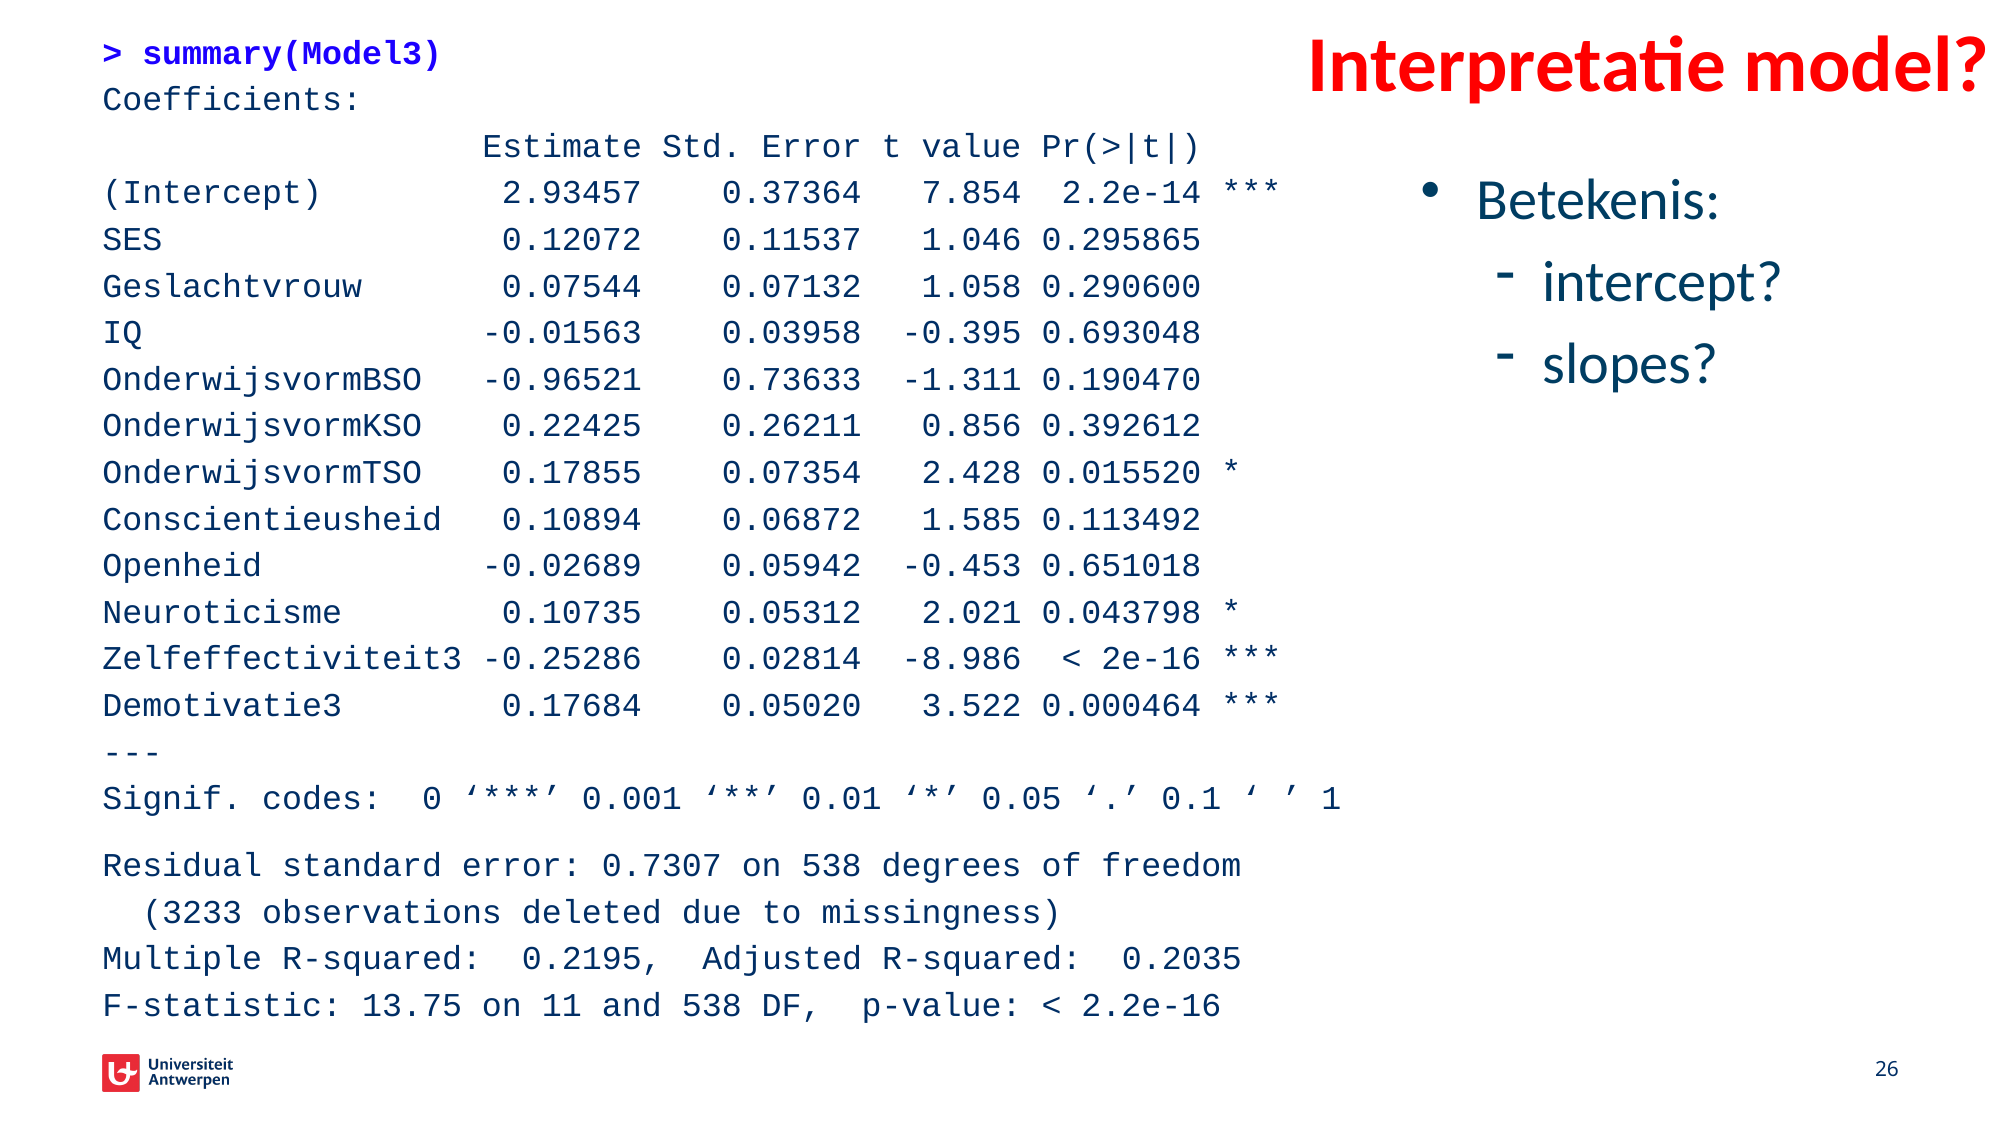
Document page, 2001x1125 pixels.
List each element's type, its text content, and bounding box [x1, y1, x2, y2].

title Interpretatie model? [194, 12, 1990, 143]
text_box Betekenis: intercept? slopes? [1420, 161, 1914, 599]
list > summary(Model3) Coefficients: Estimate Std. Error t value Pr(>|t|) (Intercept) 2.93457 0.37364 7.854 2.2e-14 *** SES 0.12072 0.11537 1.046 0.295865 Geslachtvrouw 0.07544 0.07132 1.058 0.290600 IQ -0.01563 0.03958 -0.395 0.693048 OnderwijsvormBSO -0.96521 0.73633 -1.311 0.190470 OnderwijsvormKSO 0.22425 0.26211 0.856 0.392612 OnderwijsvormTSO 0.17855 0.07354 2.428 0.015520 * Conscientieusheid 0.10894 0.06872 1.585 0.113492 Openheid -0.02689 0.05942 -0.453 0.651018 Neuroticisme 0.10735 0.05312 2.021 0.043798 * Zelfeffectiviteit3 -0.25286 0.02814 -8.986 < 2e-16 *** Demotivatie3 0.17684 0.05020 3.522 0.000464 *** --- Signif. codes: 0 ‘***’ 0.001 ‘**’ 0.01 ‘*’ 0.05 ‘.’ 0.1 ‘ ’ 1 Residual standard error: 0.7307 on 538 degrees of freedom (3233 observations deleted due to missingness) Multiple R-squared: 0.2195, Adjusted R-squared: 0.2035 F-statistic: 13.75 on 11 and 538 DF, p-value: < 2.2e-16 [102, 30, 1898, 796]
picture [102, 1054, 233, 1092]
slide_number 26 [1463, 1039, 1914, 1100]
